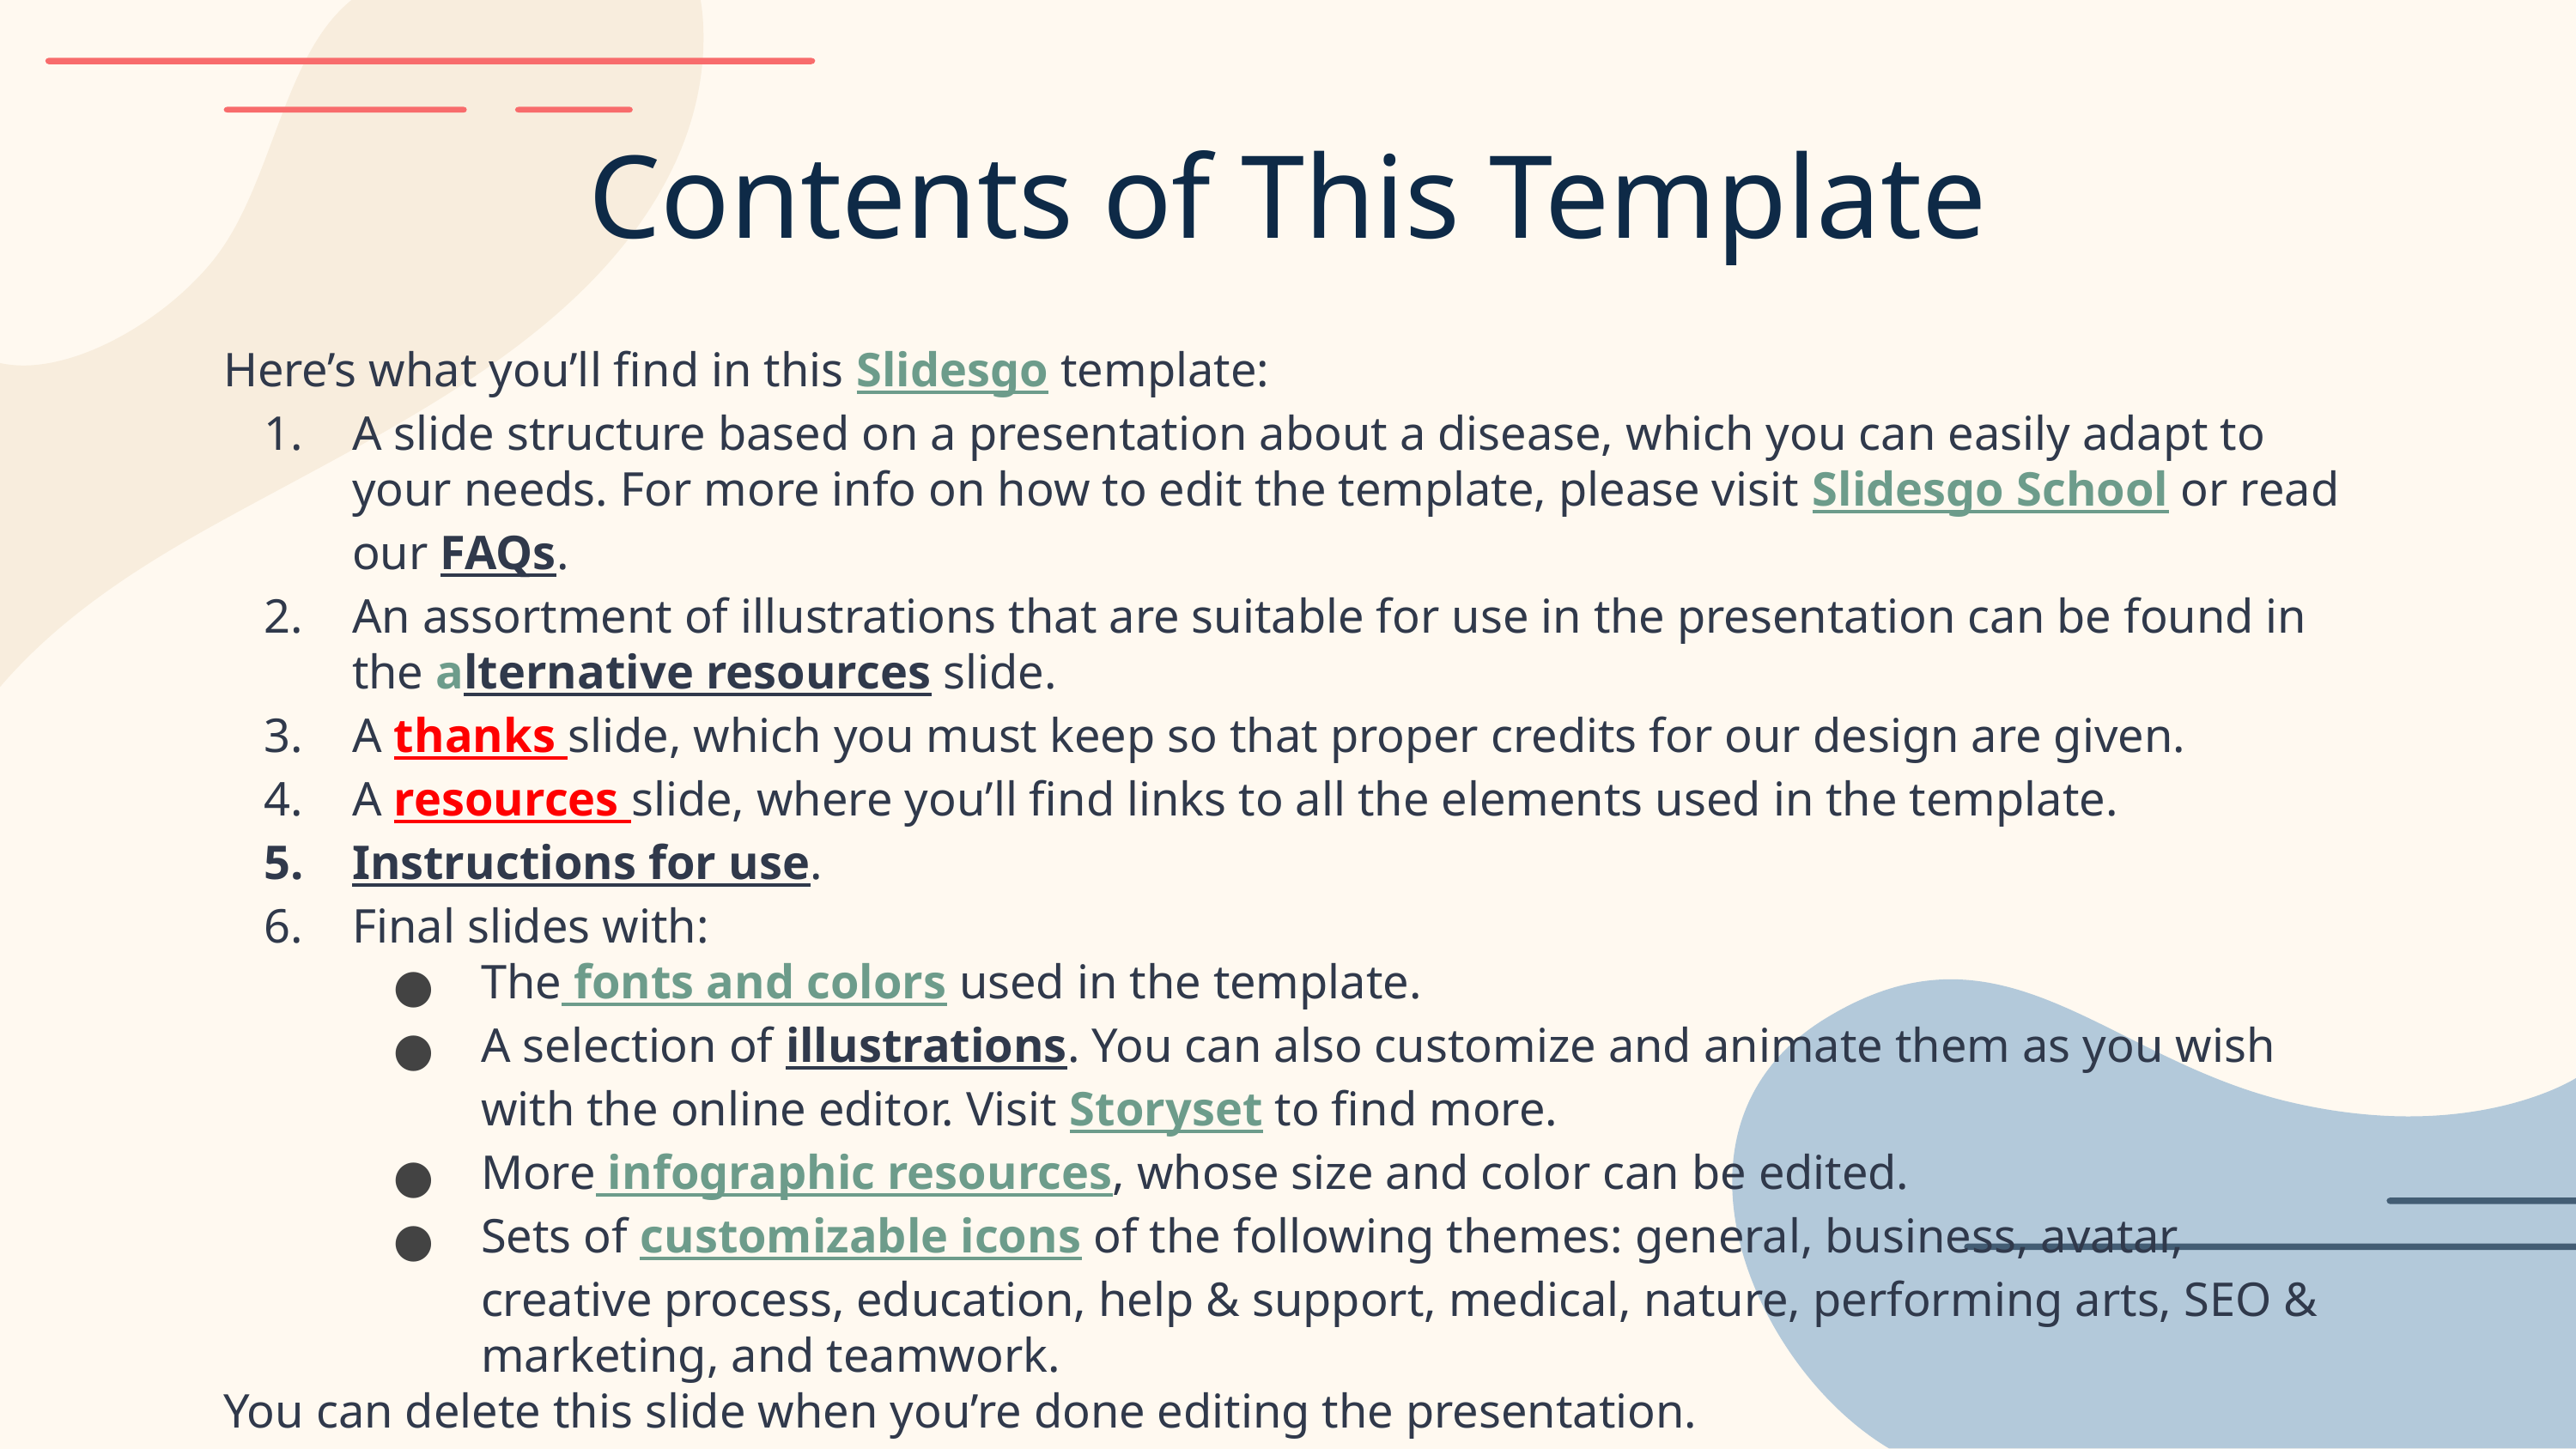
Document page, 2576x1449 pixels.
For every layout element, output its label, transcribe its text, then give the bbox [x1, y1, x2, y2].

subtitle Here’s what you’ll find in this Slidesgo template: A slide structure based on a presentation about a disease, which you can easily adapt to your needs. For more info on how to edit the template, please visit Slidesgo School or read our FAQs. An assortment of illustrations that are suitable for use in the presentation can be found in the alternative resources slide. A thanks slide, which you must keep so that proper credits for our design are given. A resources slide, where you’ll find links to all the elements used in the template. Instructions for use. Final slides with: The fonts and colors used in the template. A selection of illustrations. You can also customize and animate them as you wish with the online editor. Visit Storyset to find more. More infographic resources, whose size and color can be edited. Sets of customizable icons of the following themes: general, business, avatar, creative process, education, help & support, medical, nature, performing arts, SEO & marketing, and teamwork. You can delete this slide when you’re done editing the presentation. [197, 314, 2379, 1252]
title Contents of This Template [204, 124, 2372, 286]
